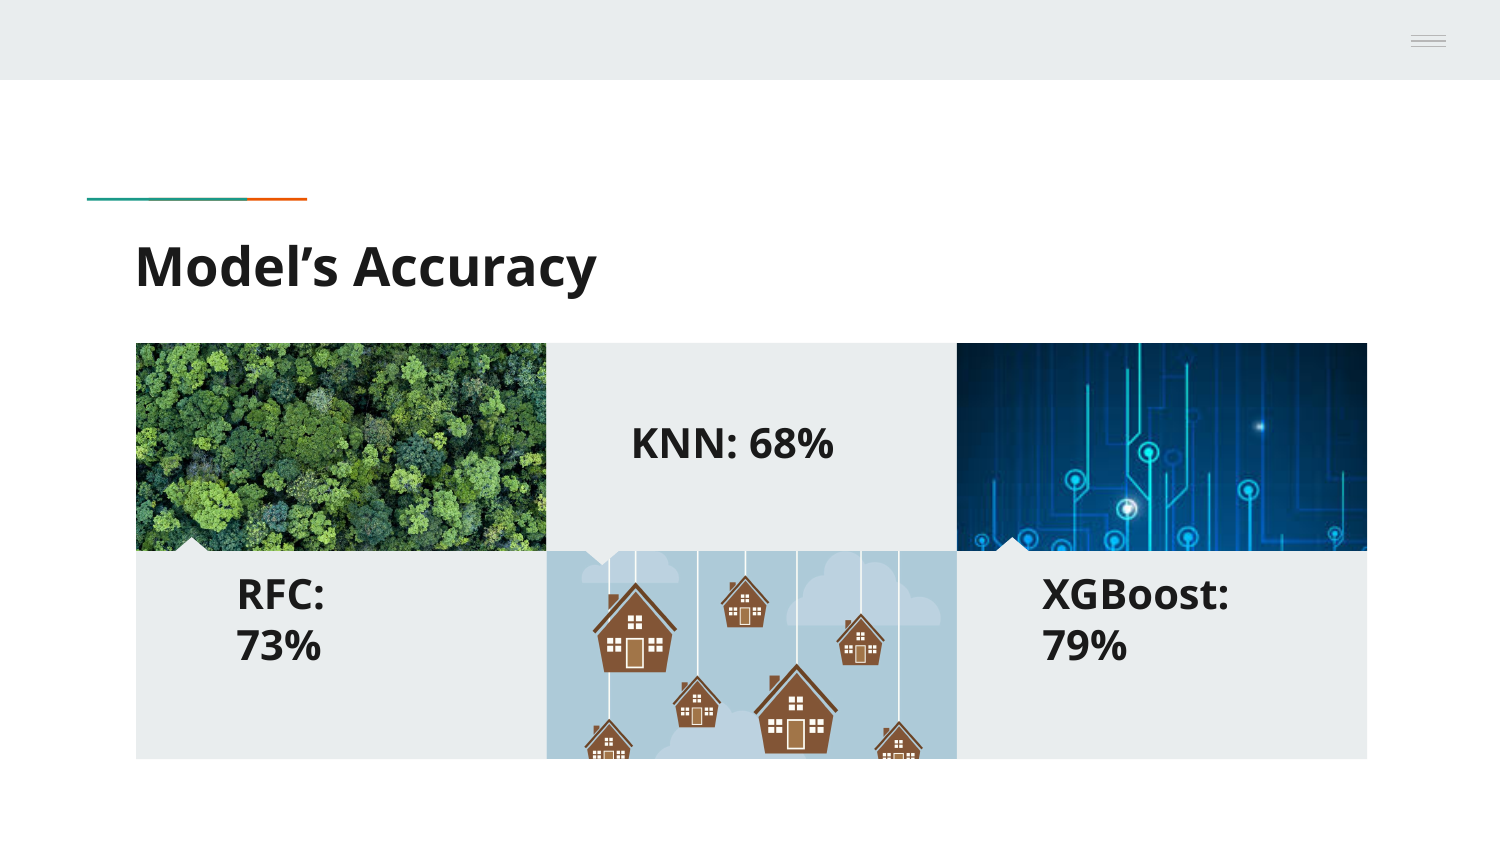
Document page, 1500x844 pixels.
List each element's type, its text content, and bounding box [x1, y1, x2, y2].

picture [956, 342, 1368, 536]
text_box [956, 536, 1368, 760]
picture [135, 342, 546, 536]
title Model’s Accuracy [119, 224, 1381, 313]
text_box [135, 536, 541, 760]
picture [546, 566, 956, 760]
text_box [546, 342, 955, 566]
